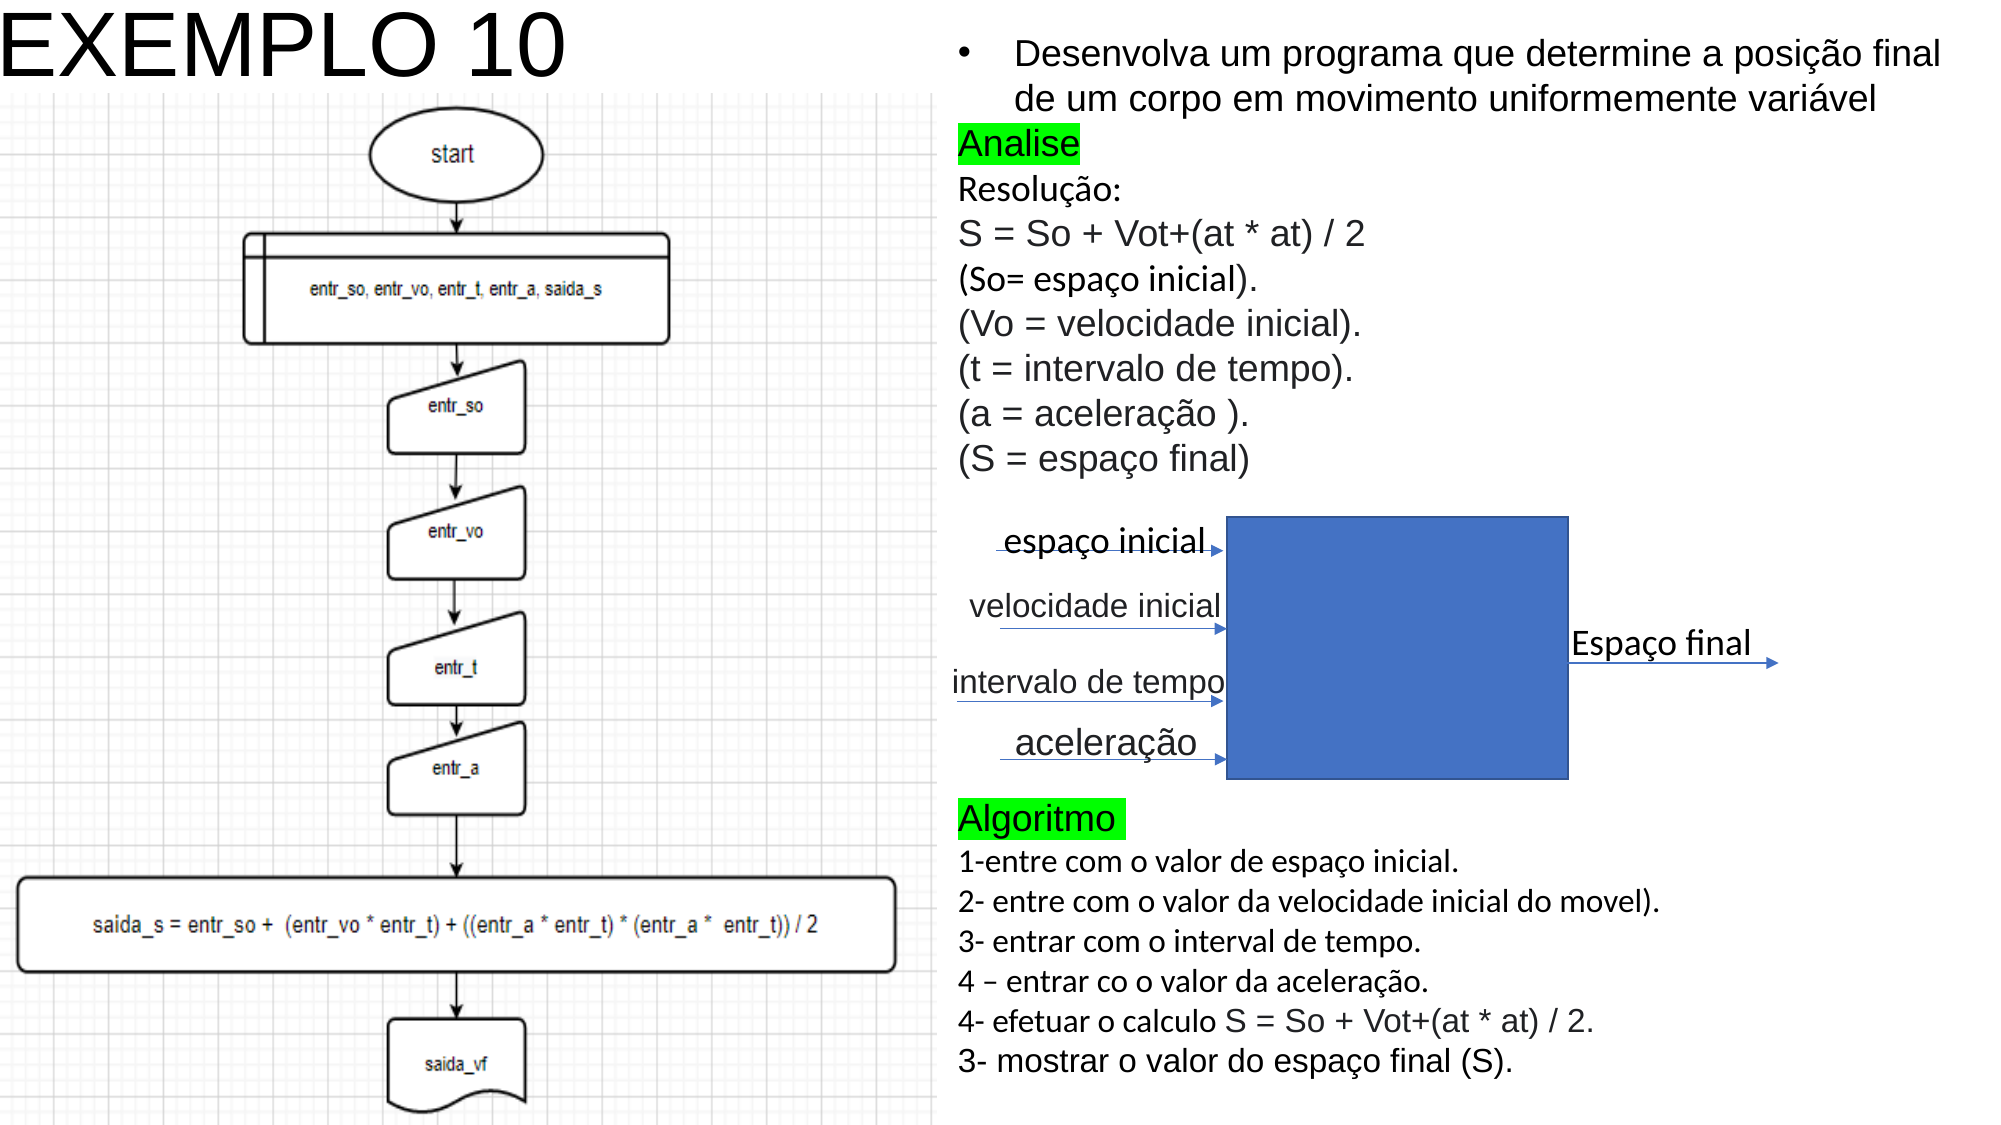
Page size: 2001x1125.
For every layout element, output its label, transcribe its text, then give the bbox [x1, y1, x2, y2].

picture [0, 93, 937, 1125]
text_box espaço inicial [988, 508, 1251, 568]
title EXEMPLO 10 [0, 0, 1707, 155]
text_box aceleração [999, 760, 1214, 771]
text_box Espaço final [1556, 610, 1807, 671]
text_box [1226, 516, 1569, 780]
text_box velocidade inicial [954, 576, 1296, 631]
text_box aceleração [999, 710, 1214, 759]
text_box Desenvolva um programa que determine a posição final de um corpo em movimento uniformemente variável Analise Resolução: S = So + Vot+(at * at) / 2 (So= espaço inicial). (Vo = velocidade inicial). (t = intervalo de tempo). (a = aceleração ). (S = espaço final) Algoritmo 1-entre com o valor de espaço inicial. 2- entre com o valor da velocidade inicial do movel). 3- entrar com o interval de tempo. 4 – entrar co o valor da aceleração. 4- efetuar o calculo S = So + Vot+(at * at) / 2. 3- mostrar o valor do espaço final (S). [943, 21, 1970, 1117]
text_box intervalo de tempo [937, 653, 1341, 708]
